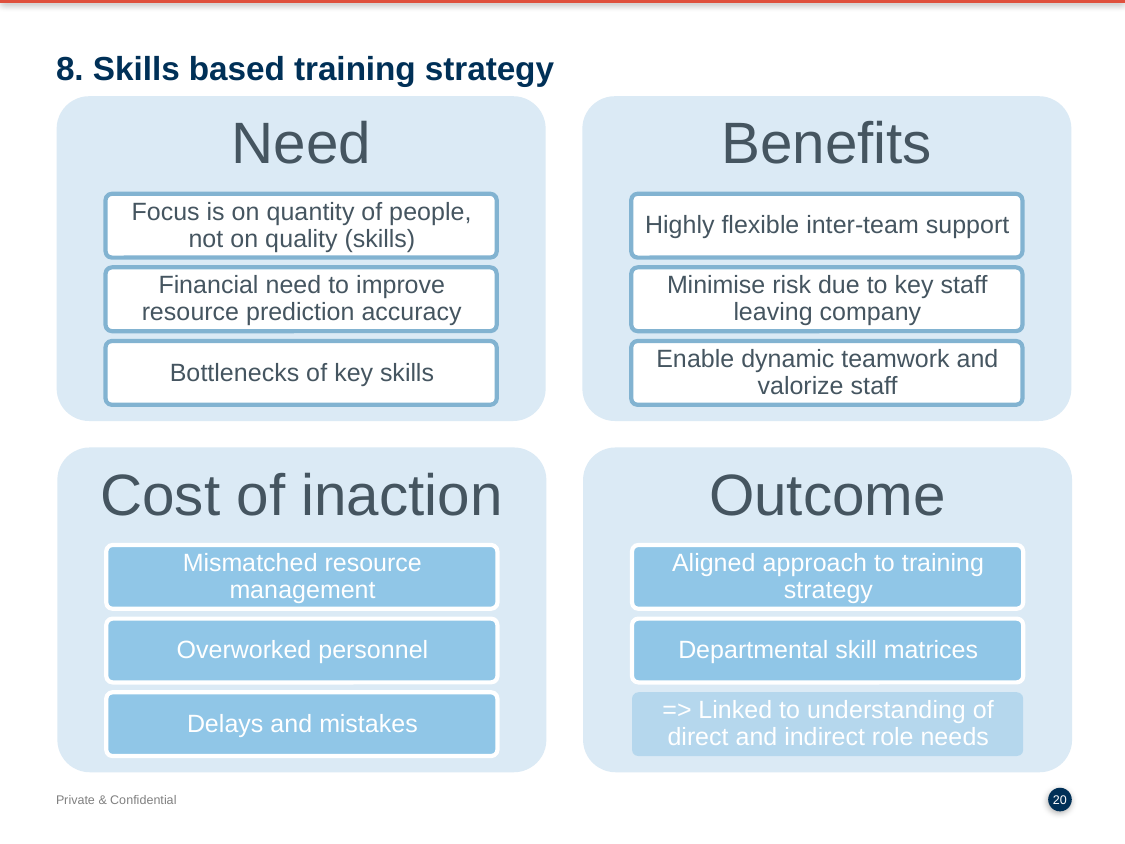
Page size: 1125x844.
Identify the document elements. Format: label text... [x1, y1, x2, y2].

title 8. Skills based training strategy [56, 47, 1072, 88]
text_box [55, 95, 1072, 422]
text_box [56, 447, 1073, 773]
